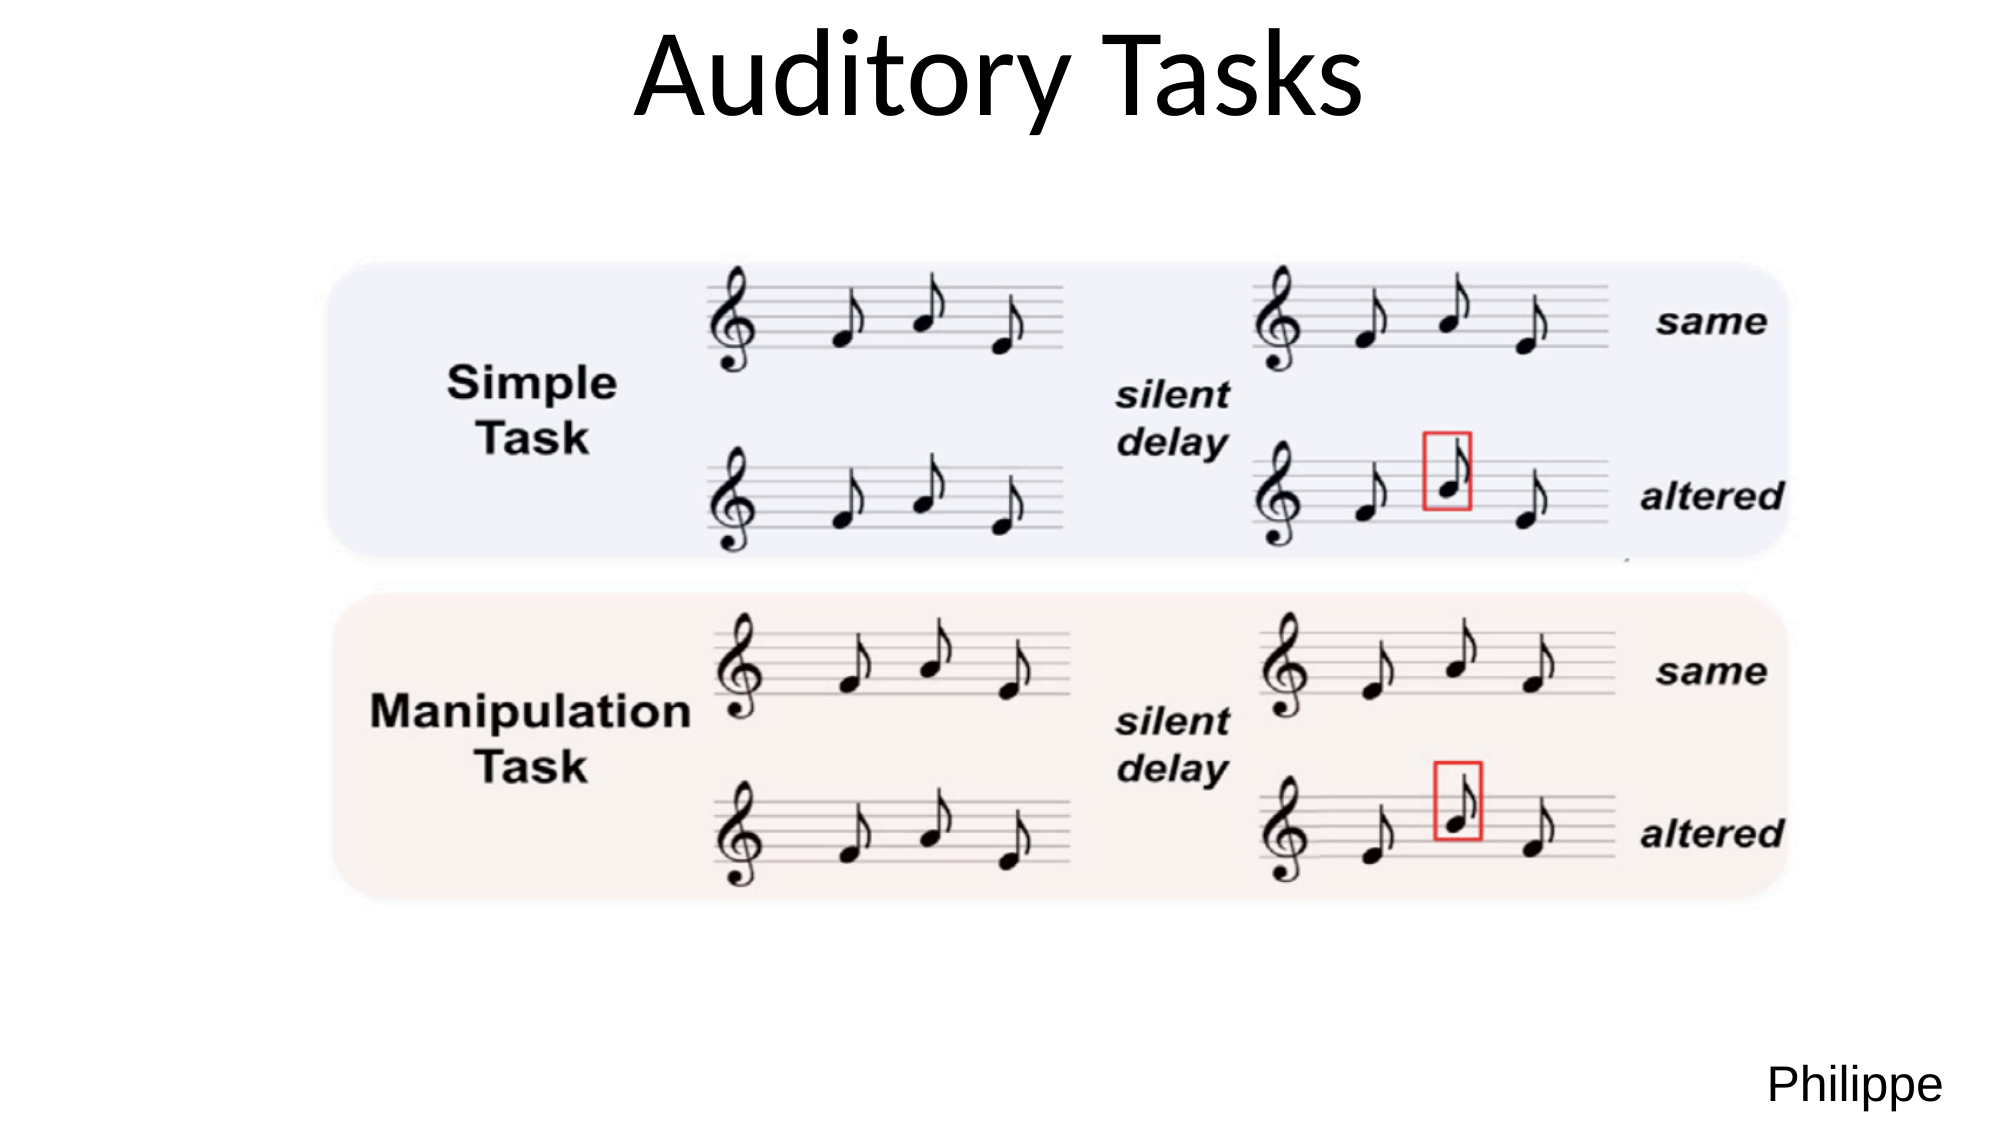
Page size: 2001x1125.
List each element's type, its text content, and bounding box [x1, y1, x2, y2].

text_box Philippe [1444, 1040, 1963, 1123]
list Auditory Tasks [0, 0, 2000, 150]
picture [290, 195, 1822, 913]
